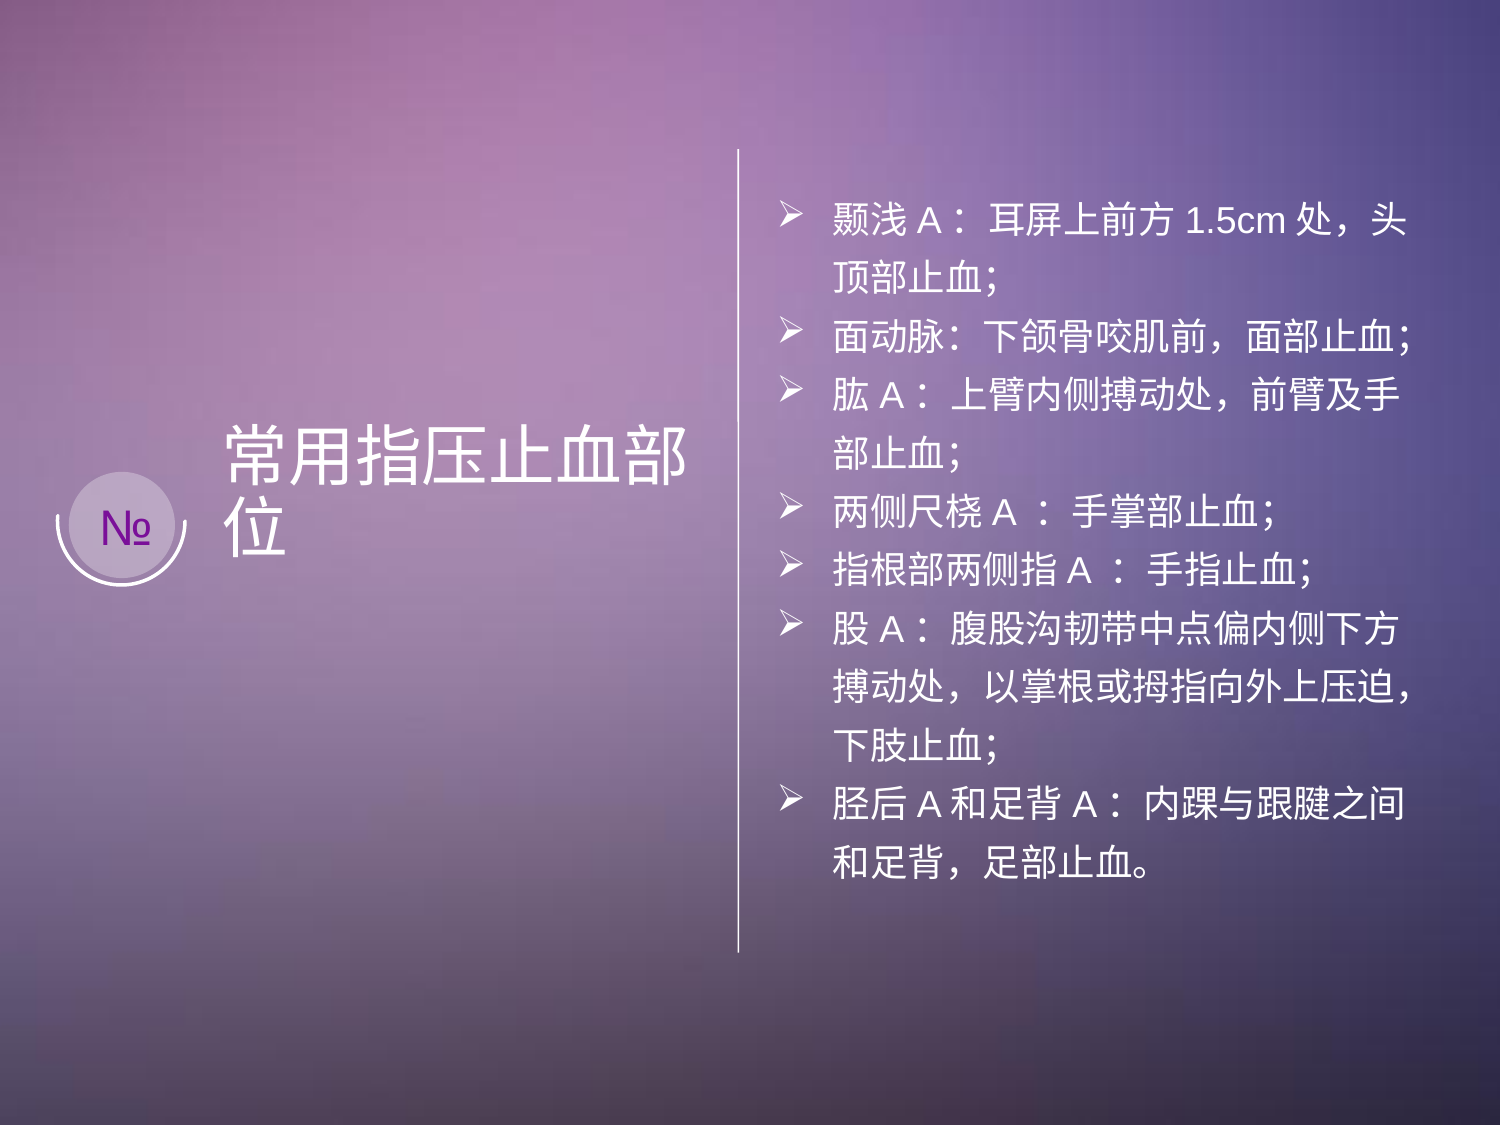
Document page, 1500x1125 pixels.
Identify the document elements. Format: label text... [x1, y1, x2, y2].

picture [0, 0, 1500, 1125]
text_box 常用指压止血部位 [206, 414, 739, 656]
text_box 颞浅A：耳屏上前方1.5cm处，头顶部止血； 面动脉：下颌骨咬肌前，面部止血； 肱A：上臂内侧搏动处，前臂及手部止血； 两侧尺桡A ：手掌部止血； 指根部两侧指A ：手指止血； 股A：腹股沟韧带中点偏内侧下方搏动处，以掌根或拇指向外上压迫，下肢止血； 胫后A和足背A：内踝与跟腱之间和足背，足部止血。 [761, 149, 1425, 953]
text_box № [68, 471, 175, 579]
